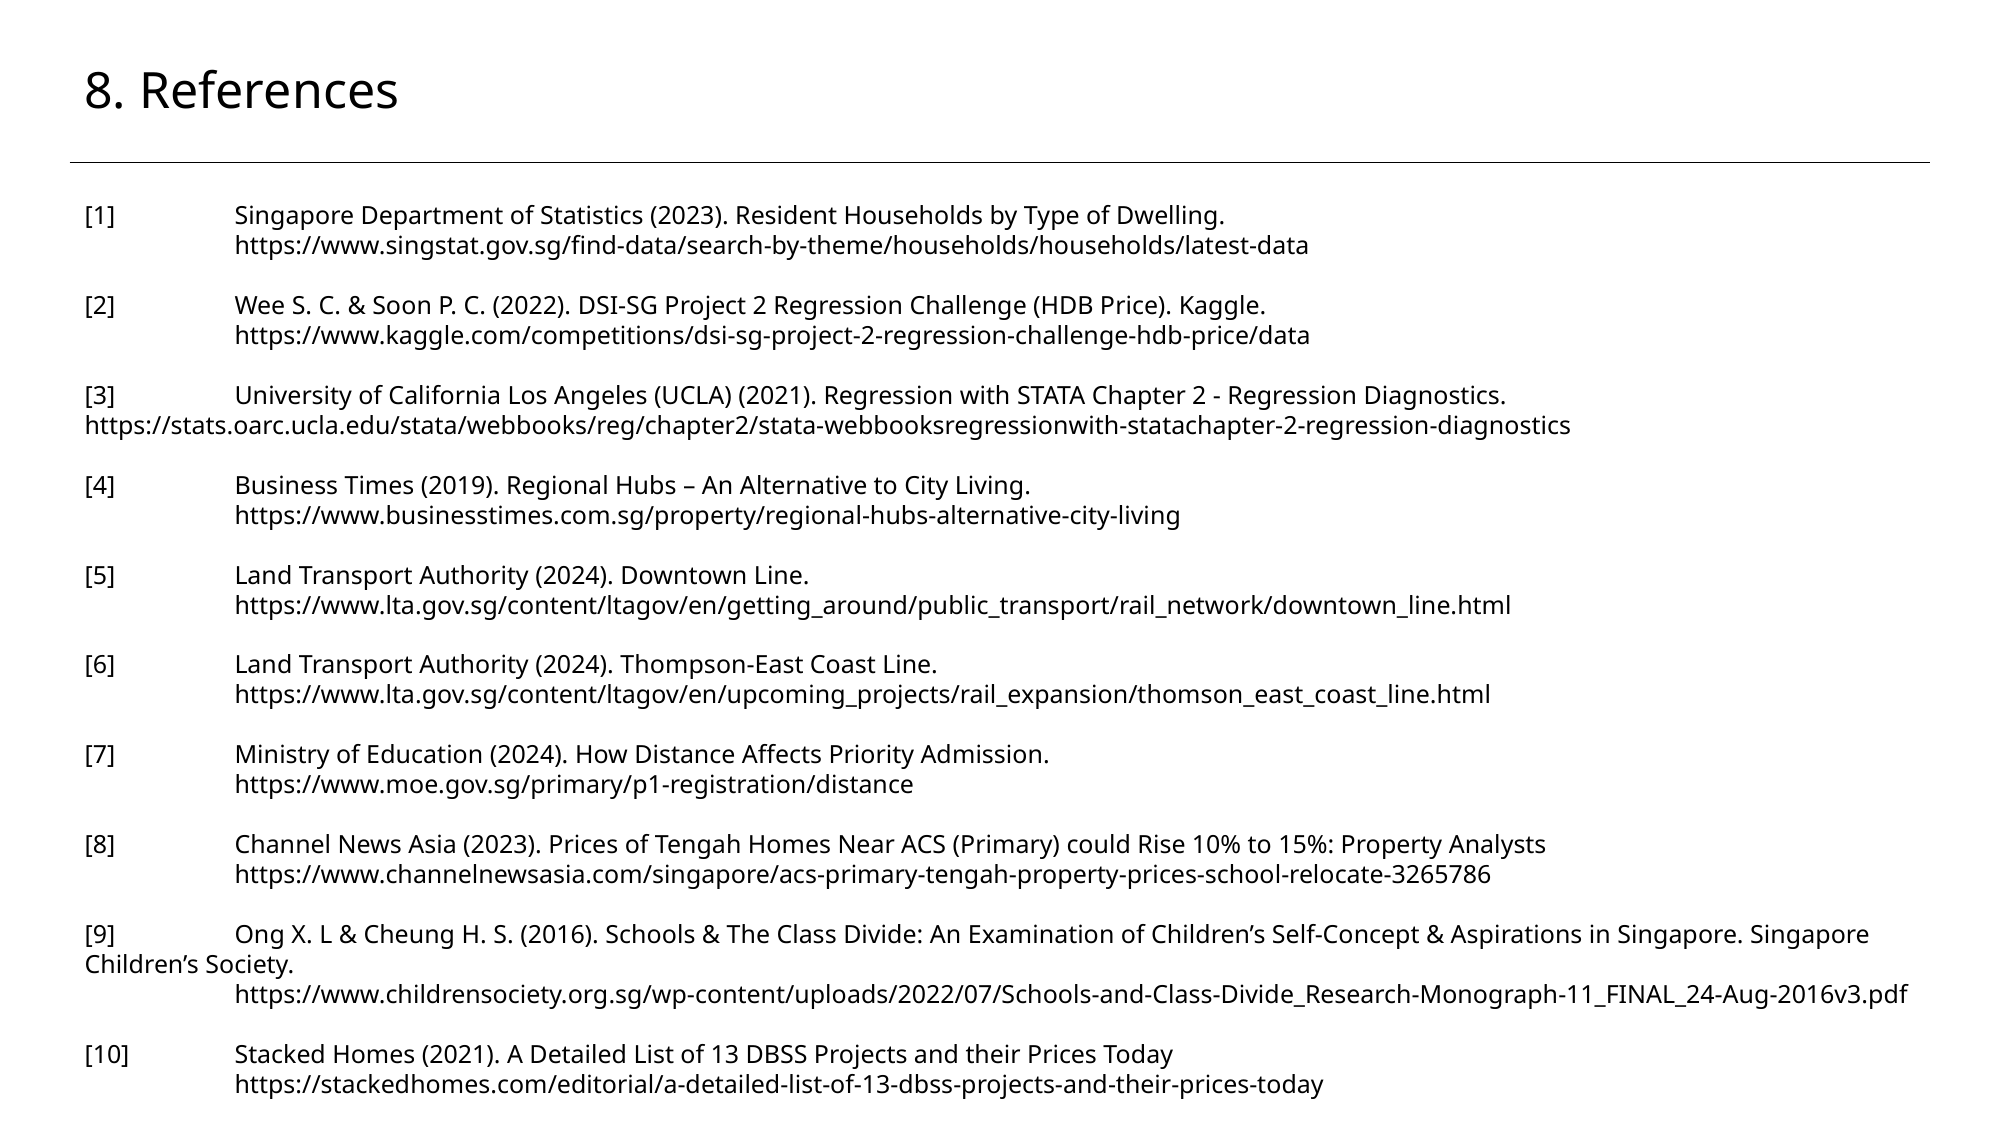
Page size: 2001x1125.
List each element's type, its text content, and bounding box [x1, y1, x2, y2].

text_box 8. References [69, 51, 1579, 127]
text_box [1] Singapore Department of Statistics (2023). Resident Households by Type of Dwelling. https://www.singstat.gov.sg/find-data/search-by-theme/households/households/latest-data [2] Wee S. C. & Soon P. C. (2022). DSI-SG Project 2 Regression Challenge (HDB Price). Kaggle. https://www.kaggle.com/competitions/dsi-sg-project-2-regression-challenge-hdb-price/data [3] University of California Los Angeles (UCLA) (2021). Regression with STATA Chapter 2 - Regression Diagnostics. https://stats.oarc.ucla.edu/stata/webbooks/reg/chapter2/stata-webbooksregressionwith-statachapter-2-regression-diagnostics [4] Business Times (2019). Regional Hubs – An Alternative to City Living. https://www.businesstimes.com.sg/property/regional-hubs-alternative-city-living [5] Land Transport Authority (2024). Downtown Line. https://www.lta.gov.sg/content/ltagov/en/getting_around/public_transport/rail_network/downtown_line.html [6] Land Transport Authority (2024). Thompson-East Coast Line. https://www.lta.gov.sg/content/ltagov/en/upcoming_projects/rail_expansion/thomson_east_coast_line.html [7] Ministry of Education (2024). How Distance Affects Priority Admission. https://www.moe.gov.sg/primary/p1-registration/distance [8] Channel News Asia (2023). Prices of Tengah Homes Near ACS (Primary) could Rise 10% to 15%: Property Analysts https://www.channelnewsasia.com/singapore/acs-primary-tengah-property-prices-school-relocate-3265786 [9] Ong X. L & Cheung H. S. (2016). Schools & The Class Divide: An Examination of Children’s Self-Concept & Aspirations in Singapore. Singapore Children’s Society. https://www.childrensociety.org.sg/wp-content/uploads/2022/07/Schools-and-Class-Divide_Research-Monograph-11_FINAL_24-Aug-2016v3.pdf [10] Stacked Homes (2021). A Detailed List of 13 DBSS Projects and their Prices Today https://stackedhomes.com/editorial/a-detailed-list-of-13-dbss-projects-and-their-prices-today [69, 192, 1931, 1106]
